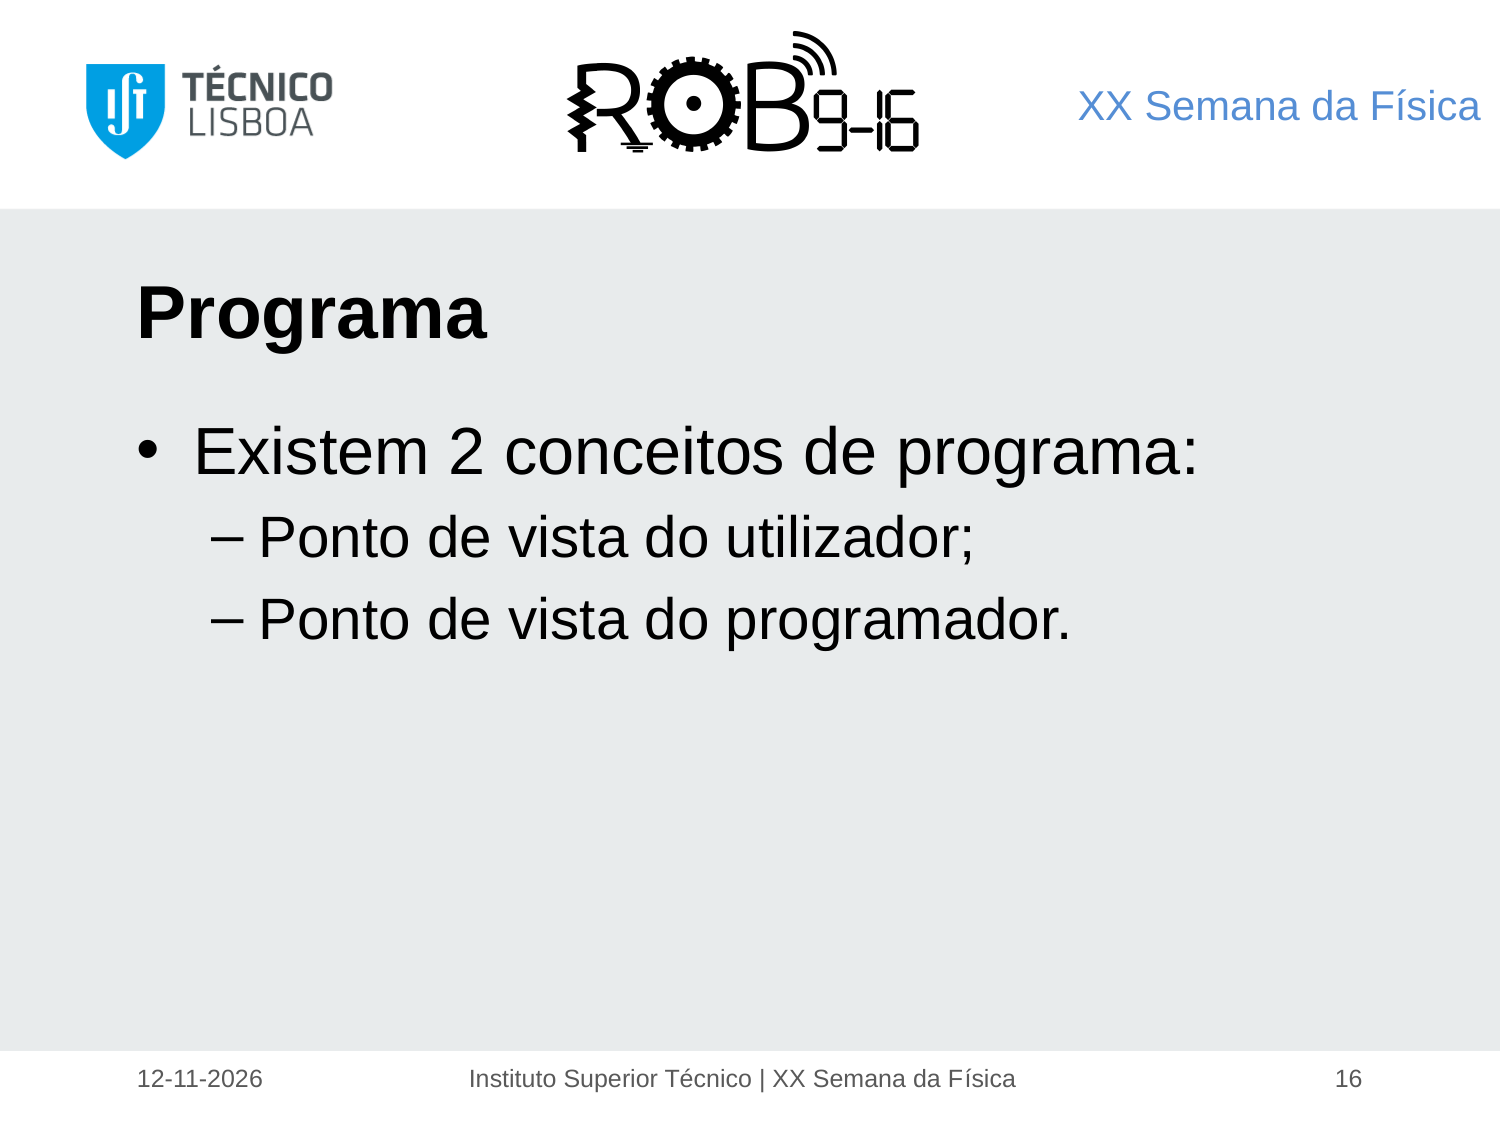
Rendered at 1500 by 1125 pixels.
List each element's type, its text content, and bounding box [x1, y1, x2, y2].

list Existem 2 conceitos de programa: Ponto de vista do utilizador; Ponto de vista do programador. [121, 400, 1378, 1005]
text_box XX Semana da Física [959, 71, 1496, 137]
slide_number 16 [1077, 1052, 1378, 1103]
footer Instituto Superior Técnico | XX Semana da Física [443, 1052, 1042, 1103]
picture [0, 0, 1500, 1125]
title Programa [121, 237, 1378, 381]
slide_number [121, 1052, 425, 1103]
